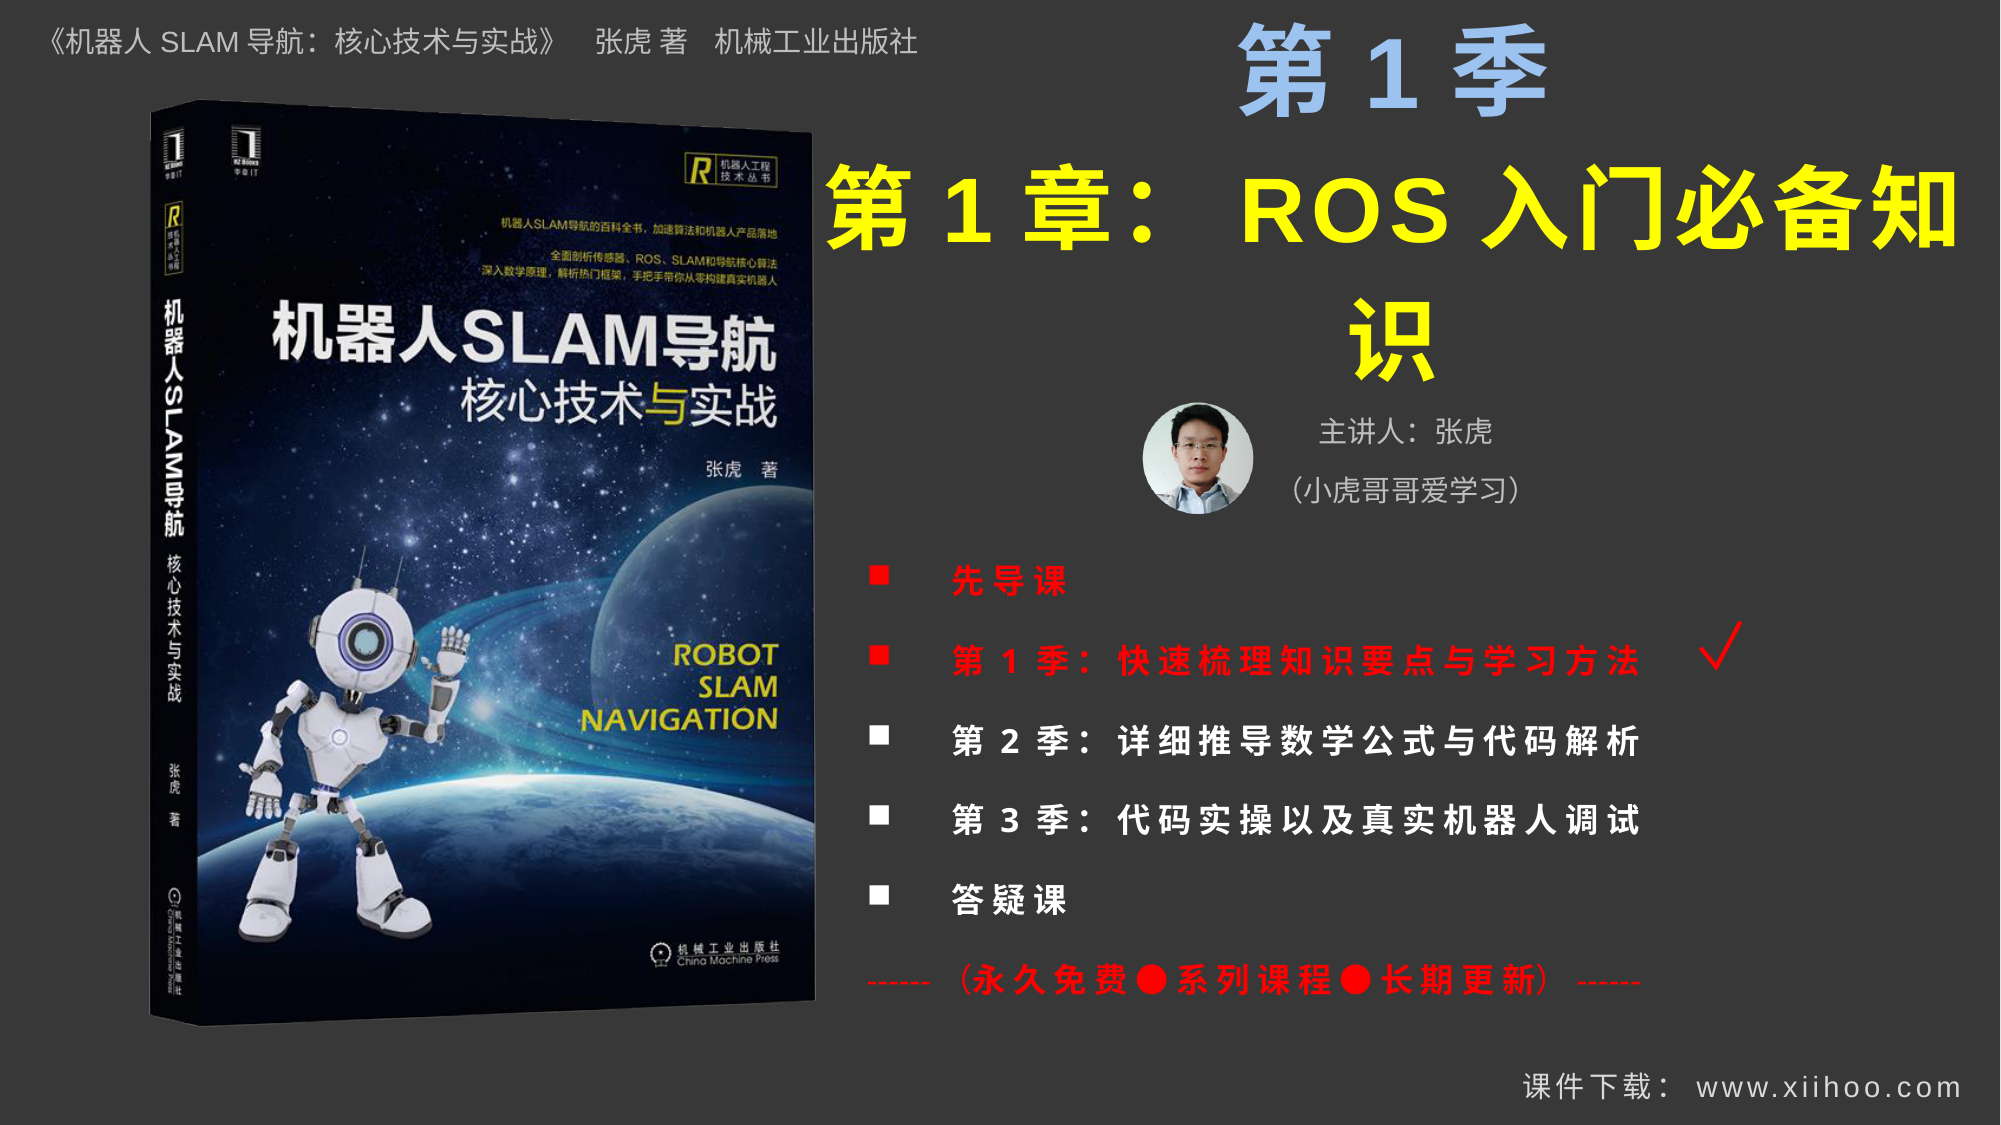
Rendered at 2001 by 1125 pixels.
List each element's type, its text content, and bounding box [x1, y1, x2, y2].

text_box 《机器人SLAM导航：核心技术与实战》 张虎 著 机械工业出版社 [16, 16, 940, 66]
text_box [1699, 621, 1742, 669]
subtitle 主讲人：张虎 （小虎哥哥爱学习） [1262, 402, 1602, 507]
text_box 先 导 课 第 1 季 ： 快 速 梳 理 知 识 要 点 与 学 习 方 法 第 2 季 ： 详 细 推 导 数 学 公 式 与 代 码 解 析 第 3 季 ： 代 码 实 操 以 及 真 实 机 器 人 调 试 答 疑 课 ------（永 久 免 费 ● 系 列 课 程 ● 长 期 更 新）------ [961, 512, 1839, 1007]
text_box 课件下载：www.xiihoo.com [1493, 1057, 1991, 1114]
picture [0, 0, 2001, 1125]
title 第1季 第1章：ROS入门必备知识 [961, 106, 2000, 436]
